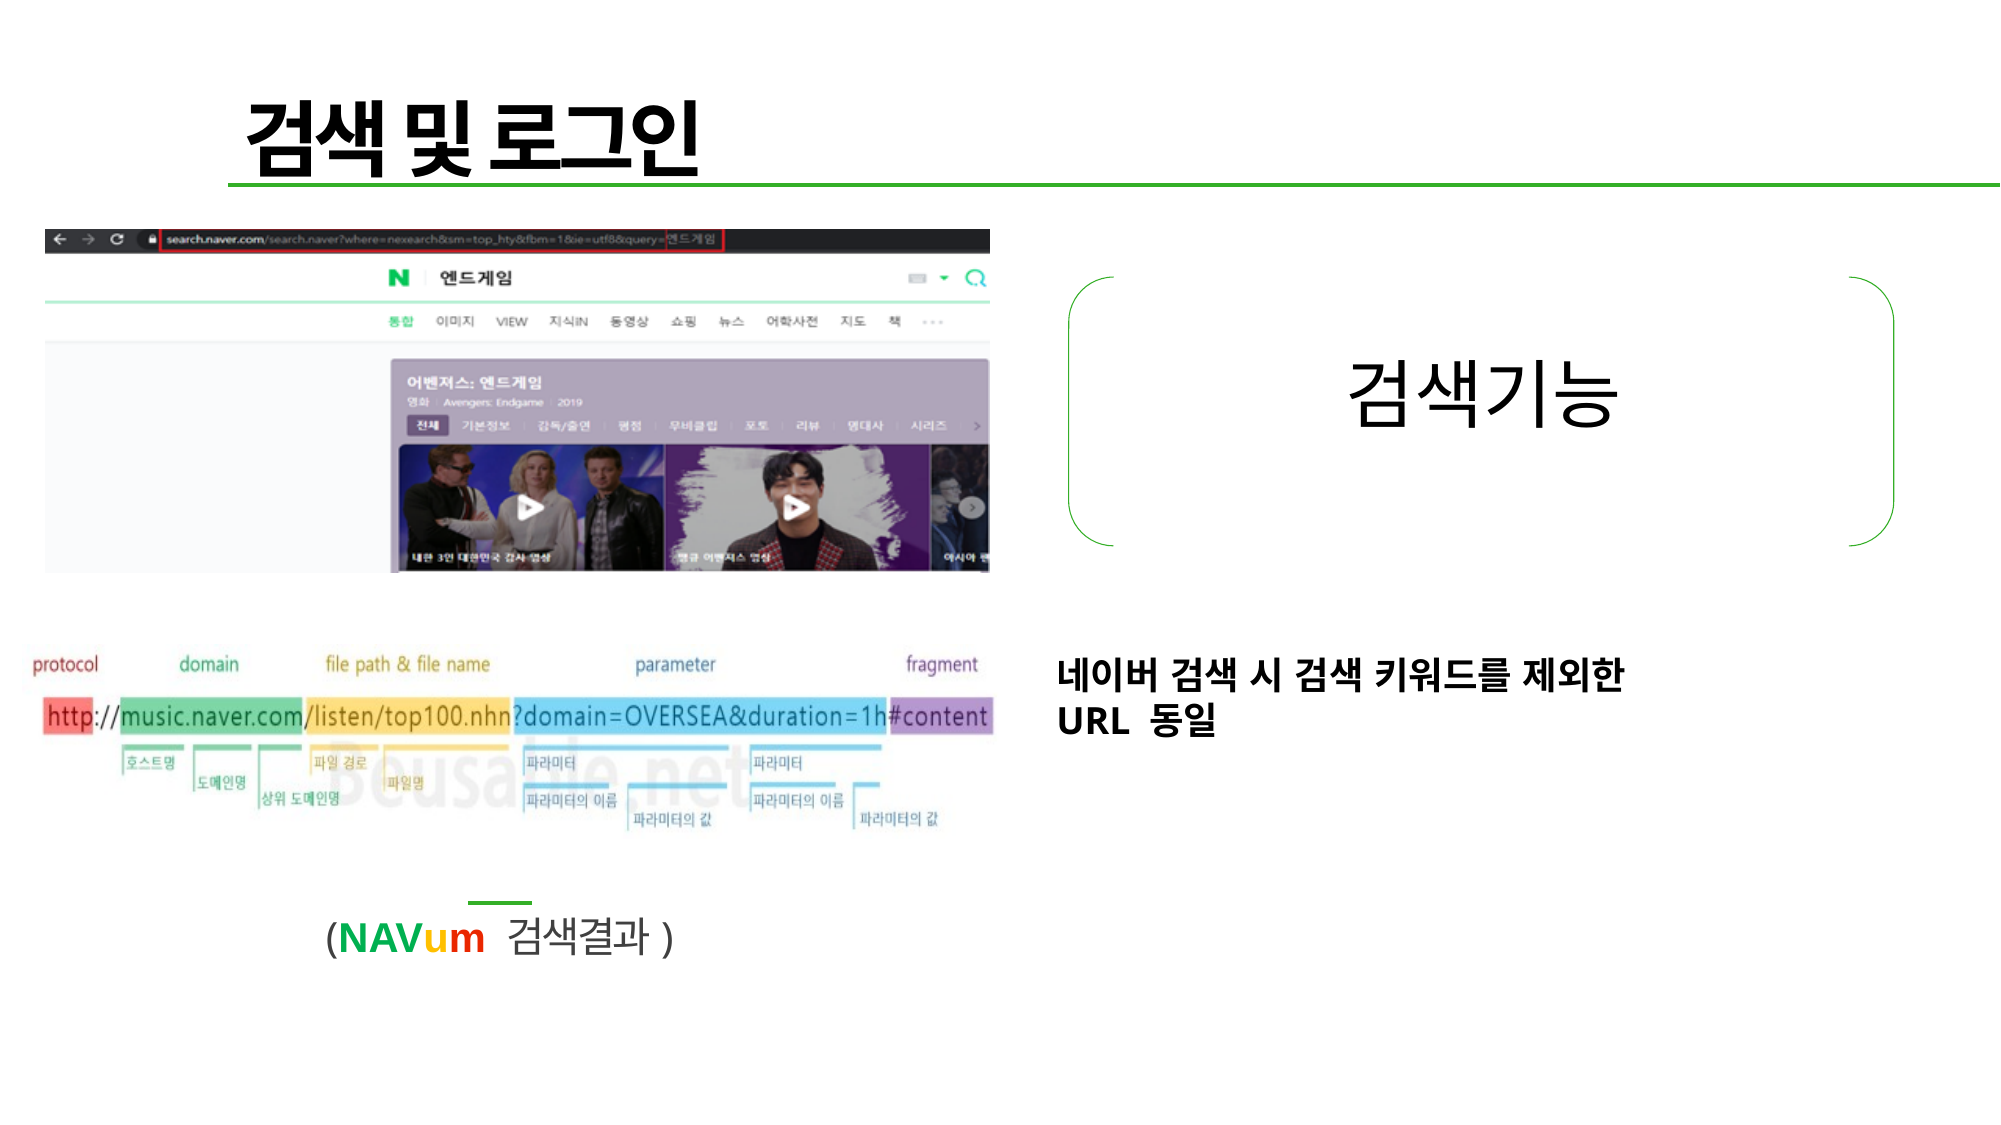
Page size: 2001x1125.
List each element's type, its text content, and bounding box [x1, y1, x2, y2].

text_box 검색 및 로그인 [228, 29, 1584, 184]
text_box 검색기능 [1272, 339, 1695, 445]
text_box [1068, 276, 1895, 547]
text_box 검색 및 로그인 [228, 185, 1584, 195]
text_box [182, 902, 817, 969]
picture [22, 644, 1059, 839]
text_box 네이버 검색 시 검색 키워드를 제외한 URL 동일 [1059, 644, 1921, 750]
picture [45, 229, 990, 573]
